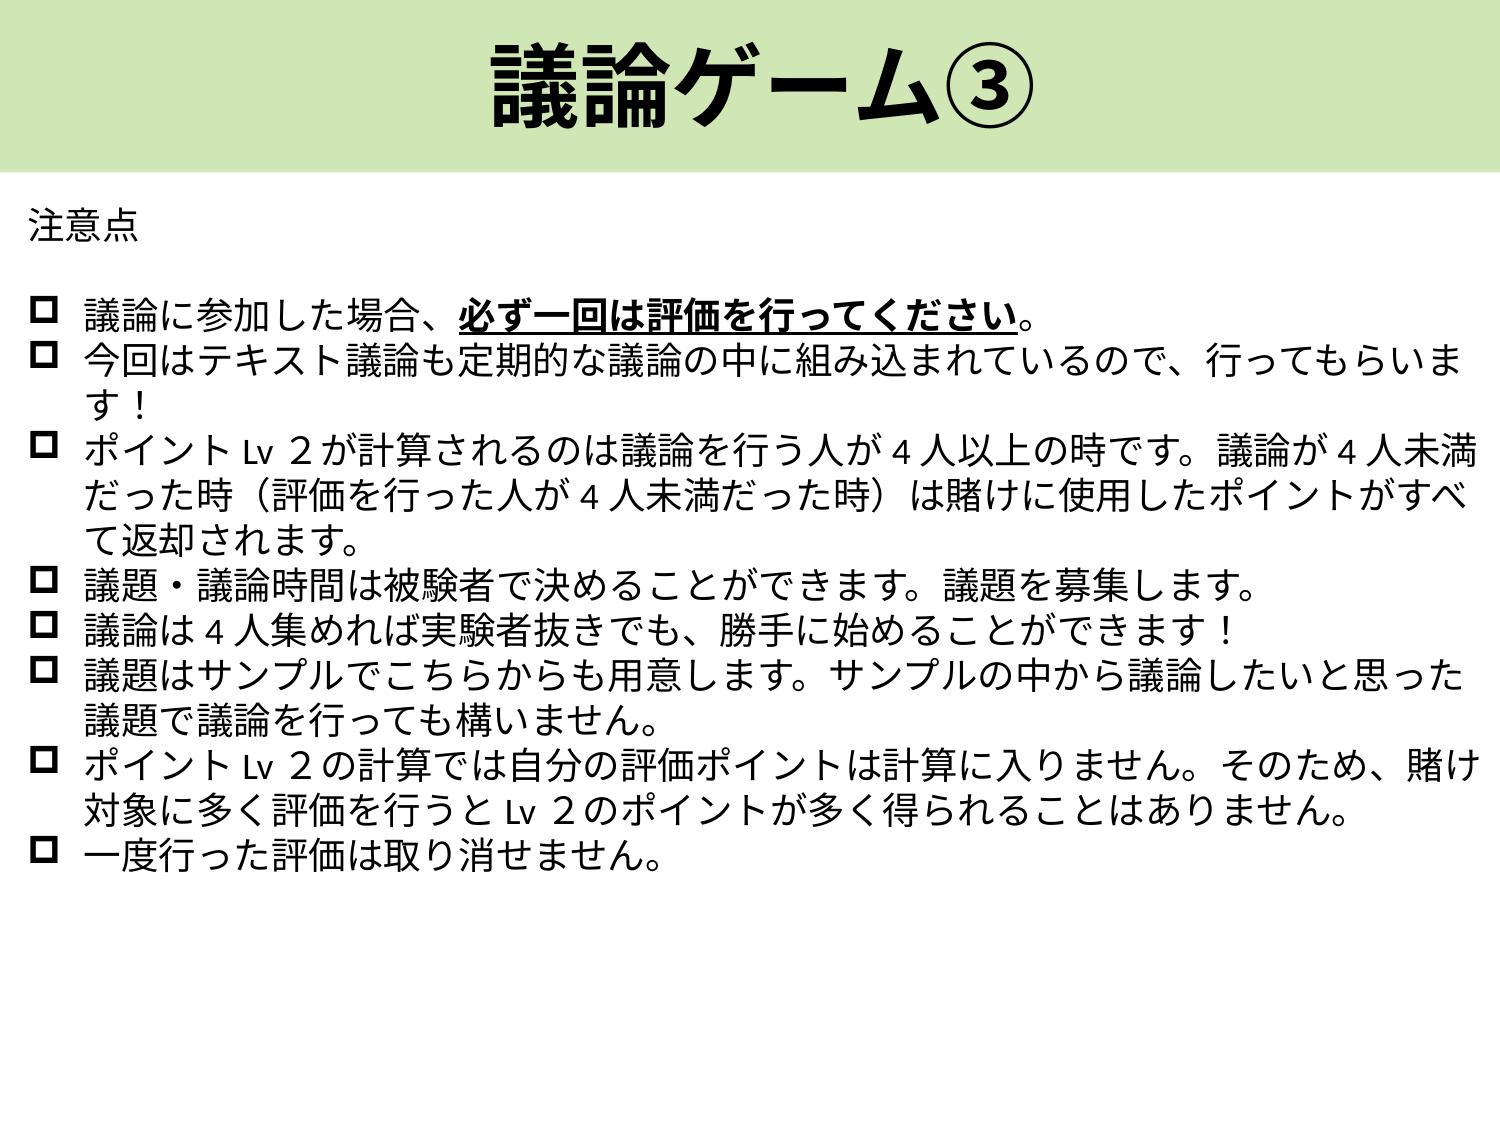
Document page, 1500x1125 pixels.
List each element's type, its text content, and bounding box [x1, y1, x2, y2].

text_box 議論ゲーム③ [0, 0, 1500, 174]
text_box 注意点 議論に参加した場合、必ず一回は評価を行ってください。 今回はテキスト議論も定期的な議論の中に組み込まれているので、行ってもらいます！ ポイントLv２が計算されるのは議論を行う人が4人以上の時です。議論が4人未満だった時（評価を行った人が4人未満だった時）は賭けに使用したポイントがすべて返却されます。 議題・議論時間は被験者で決めることができます。議題を募集します。 議論は4人集めれば実験者抜きでも、勝手に始めることができます！ 議題はサンプルでこちらからも用意します。サンプルの中から議論したいと思った議題で議論を行っても構いません。 ポイントLv２の計算では自分の評価ポイントは計算に入りません。そのため、賭け対象に多く評価を行うとLv２のポイントが多く得られることはありません。 一度行った評価は取り消せません。 [12, 194, 1500, 975]
